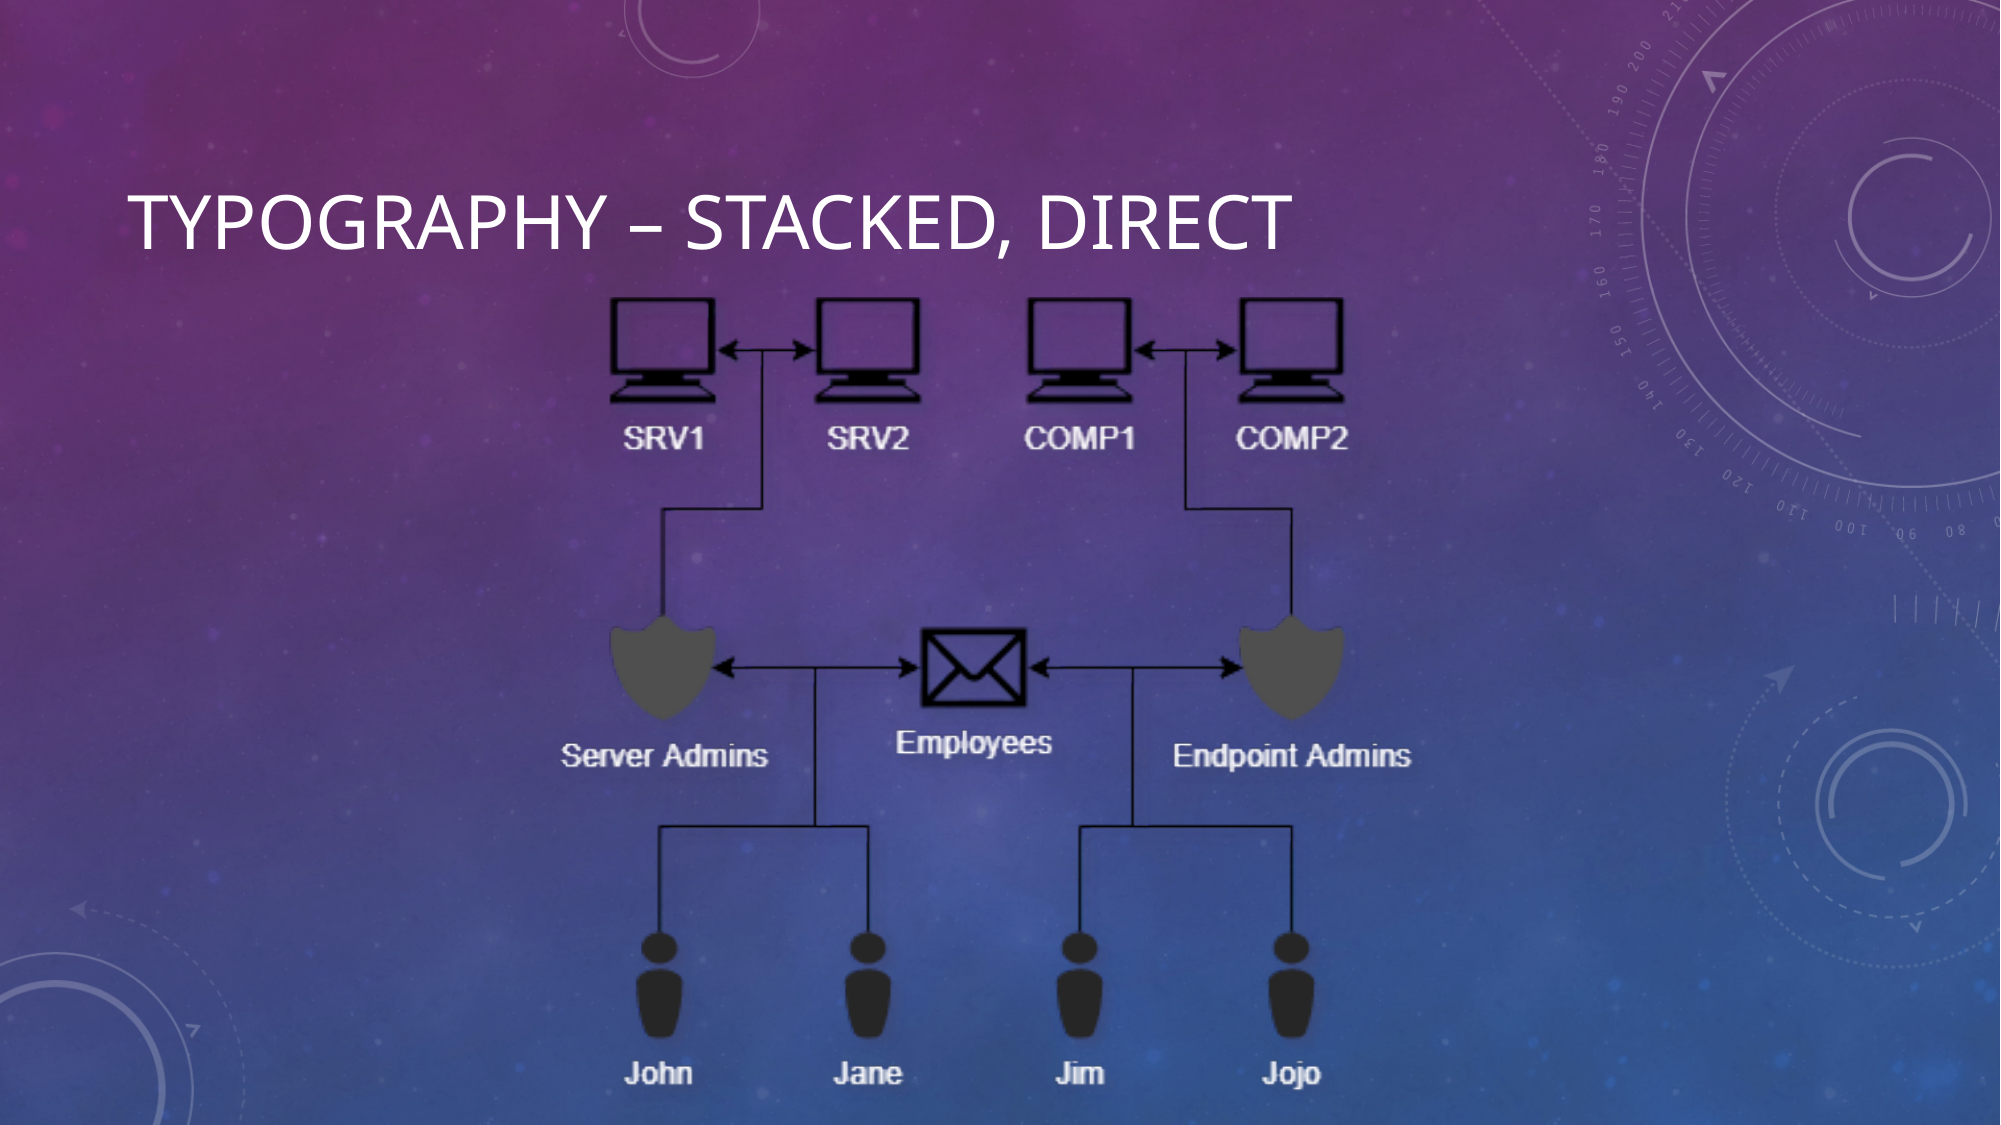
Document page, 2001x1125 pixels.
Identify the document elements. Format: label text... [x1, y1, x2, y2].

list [557, 296, 1442, 1125]
title Typography – Stacked, Direct [112, 99, 1775, 339]
picture [0, 0, 2000, 1125]
